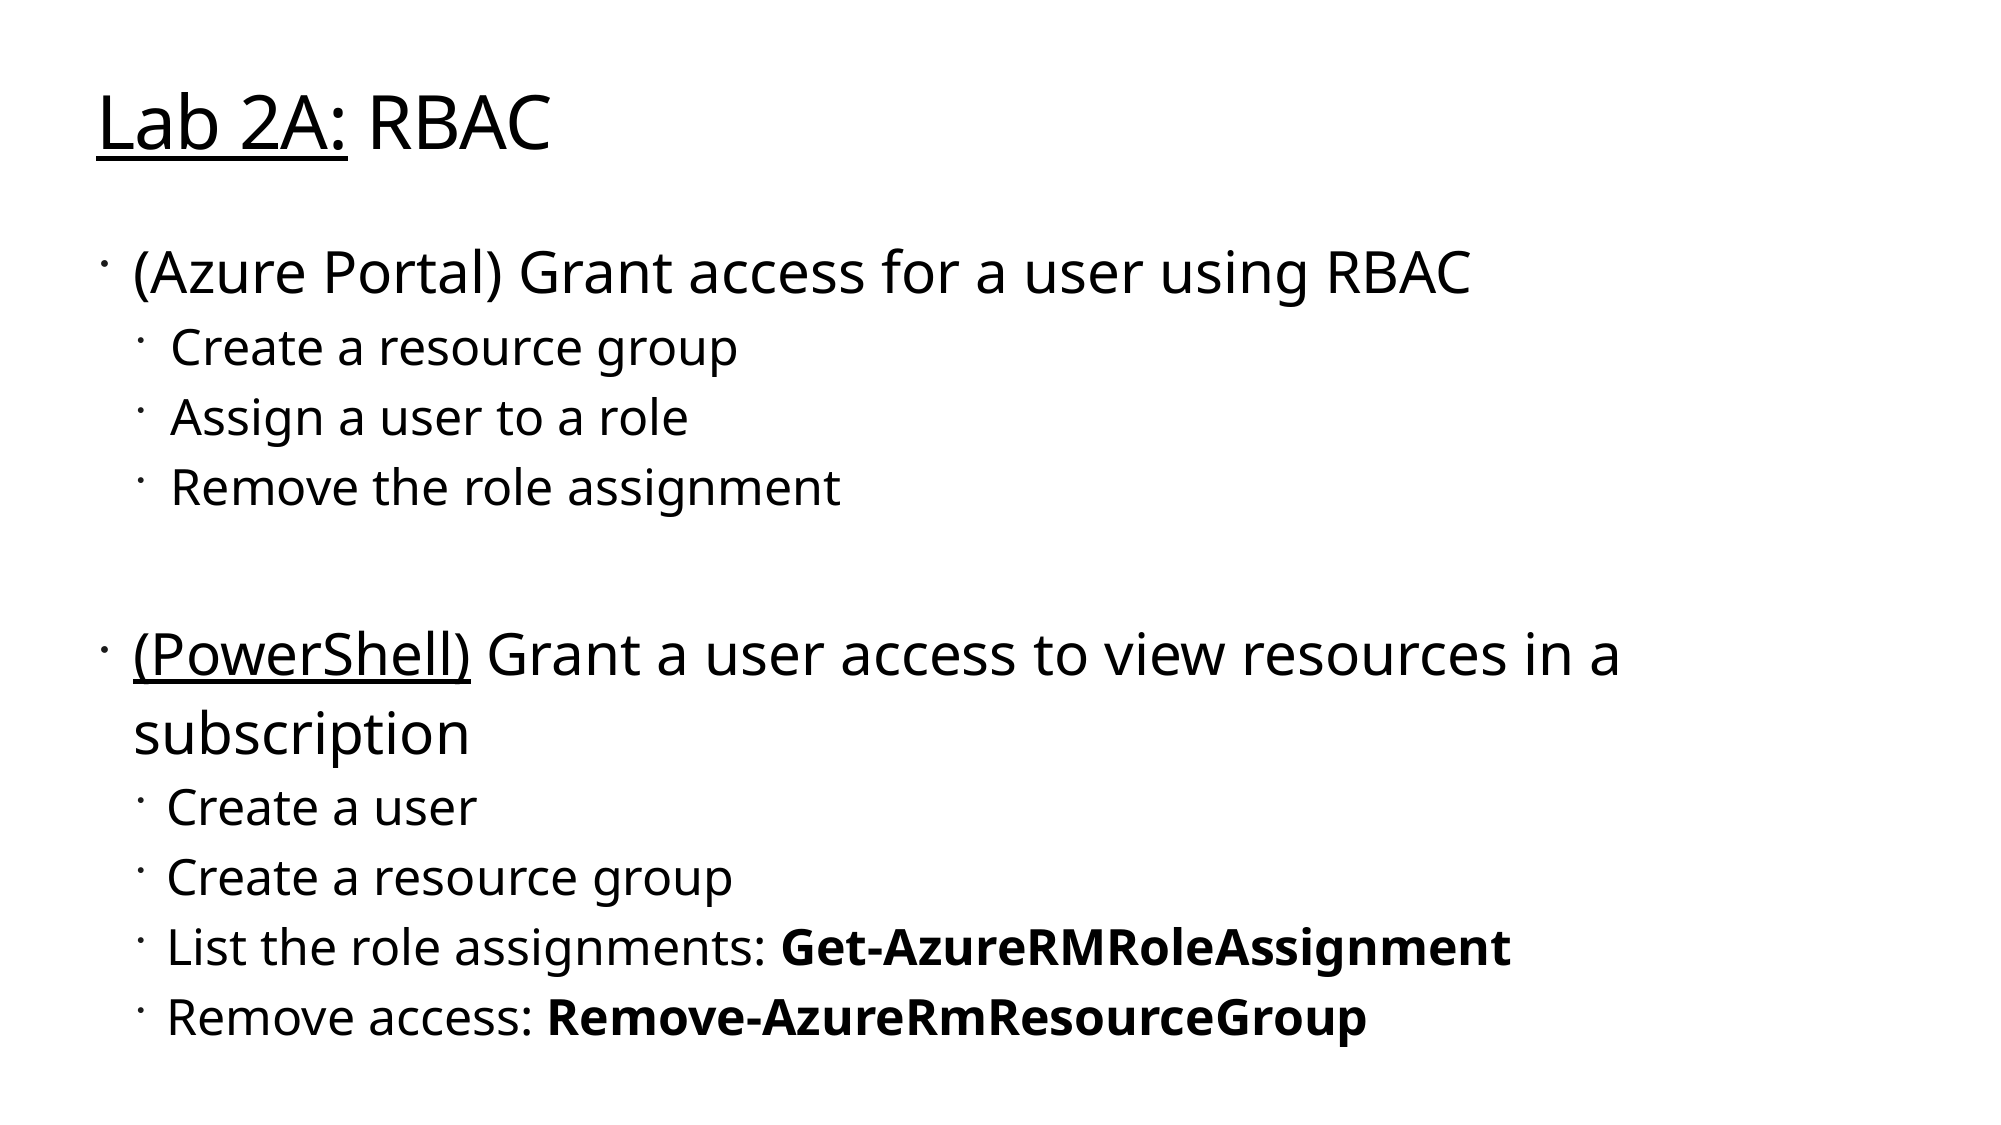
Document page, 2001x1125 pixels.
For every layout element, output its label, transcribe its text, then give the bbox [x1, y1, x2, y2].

title Lab 2A: RBAC [96, 75, 1904, 166]
list (Azure Portal) Grant access for a user using RBAC Create a resource group Assign a user to a role Remove the role assignment (PowerShell) Grant a user access to view resources in a subscription Create a user Create a resource group List the role assignments: Get-AzureRMRoleAssignment Remove access: Remove-AzureRmResourceGroup [95, 235, 1904, 973]
